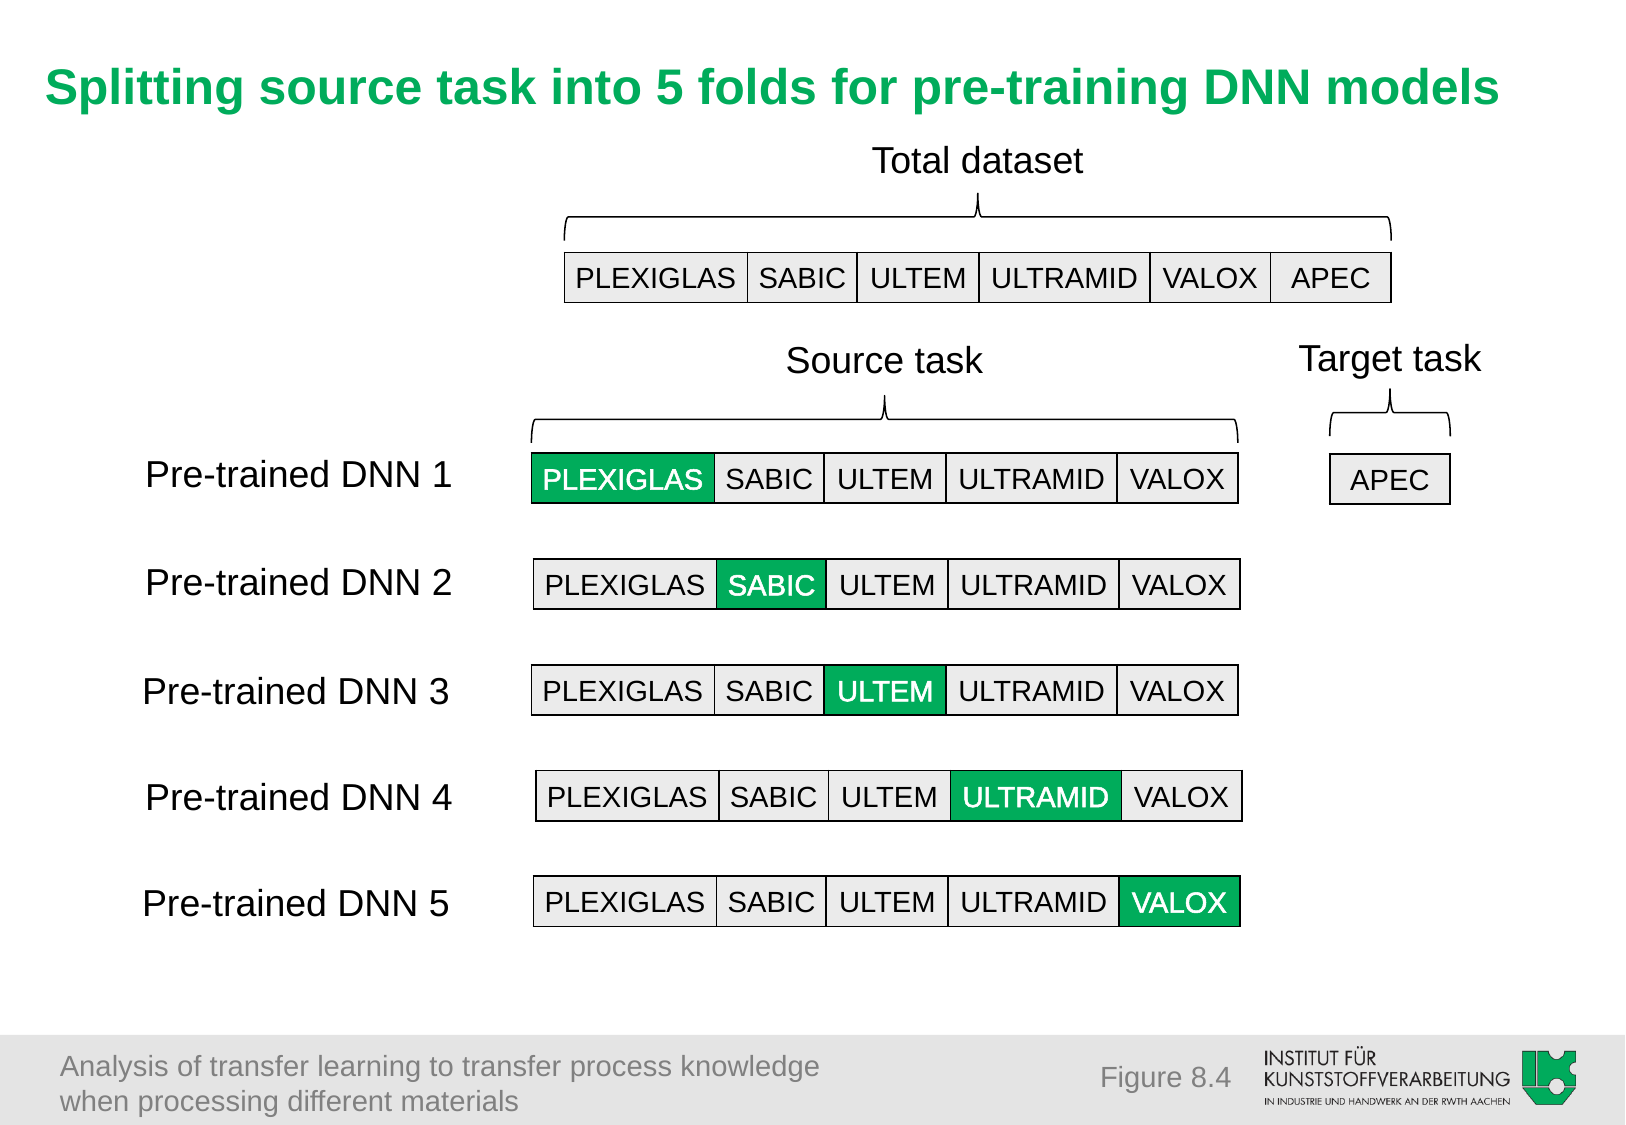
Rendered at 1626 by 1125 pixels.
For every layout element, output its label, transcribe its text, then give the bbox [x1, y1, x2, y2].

table_header ULTEM [825, 454, 945, 502]
table_header VALOX [1120, 560, 1239, 608]
table_header PLEXIGLAS [532, 666, 714, 714]
text_box Pre-trained DNN 4 [130, 765, 468, 826]
table_header PLEXIGLAS [534, 560, 716, 608]
text_box Pre-trained DNN 2 [130, 550, 468, 611]
table_header ULTRAMID [951, 771, 1121, 820]
table_header ULTRAMID [949, 877, 1118, 926]
table_header APEC [1271, 253, 1390, 302]
title Splitting source task into 5 folds for pre-training DNN models [44, 54, 1581, 173]
table_header ULTEM [858, 253, 978, 302]
text_box Pre-trained DNN 3 [127, 659, 465, 719]
table_header PLEXIGLAS [532, 454, 714, 502]
text_box Pre-trained DNN 5 [127, 871, 465, 932]
table_header APEC [1331, 455, 1449, 503]
table_header ULTRAMID [947, 666, 1116, 714]
table_header ULTEM [829, 771, 950, 820]
table_header ULTEM [827, 877, 947, 926]
text_box Figure 8.4 [1098, 1051, 1234, 1107]
text_box Pre-trained DNN 1 [130, 442, 468, 503]
text_box Total dataset [856, 128, 1099, 189]
table_header SABIC [720, 771, 828, 820]
table_header VALOX [1122, 771, 1241, 820]
text_box [530, 394, 1239, 443]
table_header PLEXIGLAS [537, 771, 718, 820]
table_header SABIC [715, 666, 823, 714]
table_header SABIC [748, 253, 856, 302]
table_header SABIC [717, 560, 825, 608]
table_header VALOX [1120, 877, 1239, 926]
table_header SABIC [715, 454, 823, 502]
table_header PLEXIGLAS [565, 253, 747, 302]
table_header VALOX [1118, 454, 1237, 502]
table_header VALOX [1118, 666, 1237, 714]
text_box [563, 192, 1392, 241]
picture [1265, 1046, 1576, 1105]
table_header ULTRAMID [947, 454, 1116, 502]
text_box Source task [770, 328, 999, 388]
table_header ULTEM [825, 666, 945, 714]
table_header SABIC [717, 877, 825, 926]
text_box Target task [1283, 326, 1497, 387]
table_header VALOX [1151, 253, 1270, 302]
table_header ULTRAMID [949, 560, 1118, 608]
table_header ULTEM [827, 560, 947, 608]
table_header PLEXIGLAS [534, 877, 716, 926]
table_header ULTRAMID [980, 253, 1149, 302]
text_box [1328, 388, 1452, 437]
